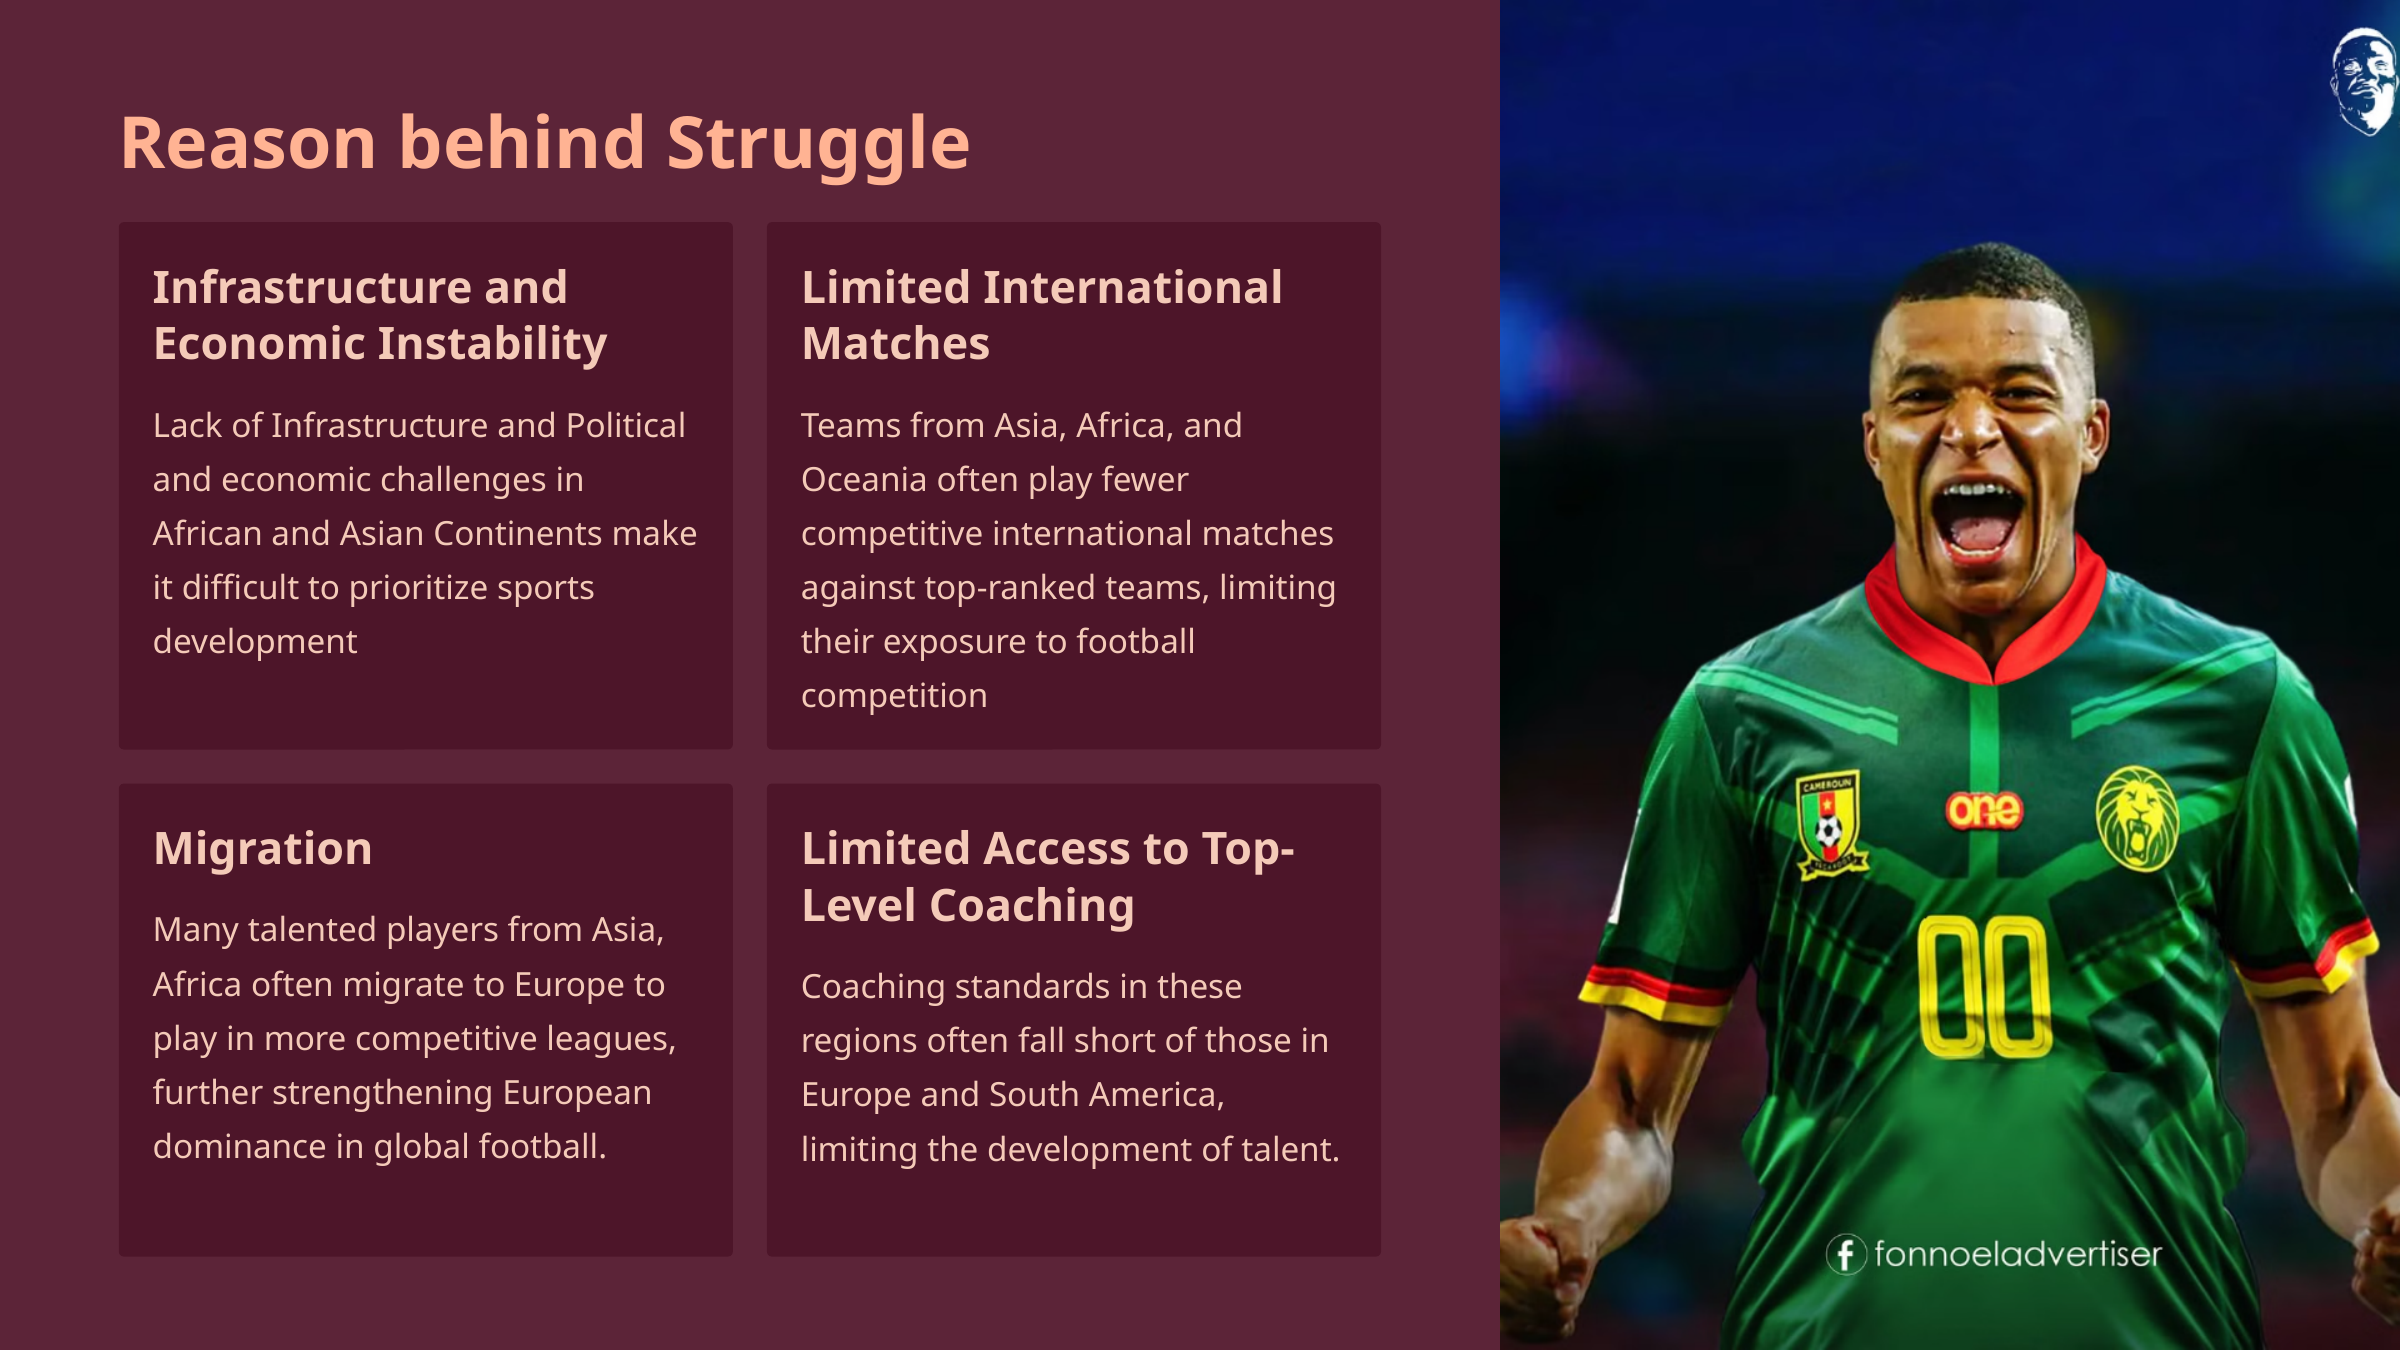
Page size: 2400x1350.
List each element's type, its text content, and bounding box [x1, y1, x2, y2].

text_box Limited Access to Top-Level Coaching [800, 817, 1348, 931]
text_box Teams from Asia, Africa, and Oceania often play fewer competitive international matches against top-ranked teams, limiting their exposure to football competition [800, 389, 1348, 716]
text_box Coaching standards in these regions often fall short of those in Europe and South America, limiting the development of talent. [800, 950, 1348, 1223]
picture [1499, 0, 2400, 1350]
text_box Lack of Infrastructure and Political and economic challenges in African and Asian Continents make it difficult to prioritize sports development [152, 389, 699, 662]
text_box [766, 222, 1382, 750]
text_box Many talented players from Asia, Africa often migrate to Europe to play in more competitive leagues, further strengthening European dominance in global football. [152, 894, 699, 1221]
text_box [118, 783, 733, 1257]
text_box [118, 222, 733, 750]
text_box Reason behind Struggle [118, 93, 950, 184]
text_box Migration [152, 817, 606, 874]
text_box Limited International Matches [800, 256, 1348, 370]
text_box Infrastructure and Economic Instability [152, 256, 699, 370]
text_box [766, 783, 1382, 1257]
